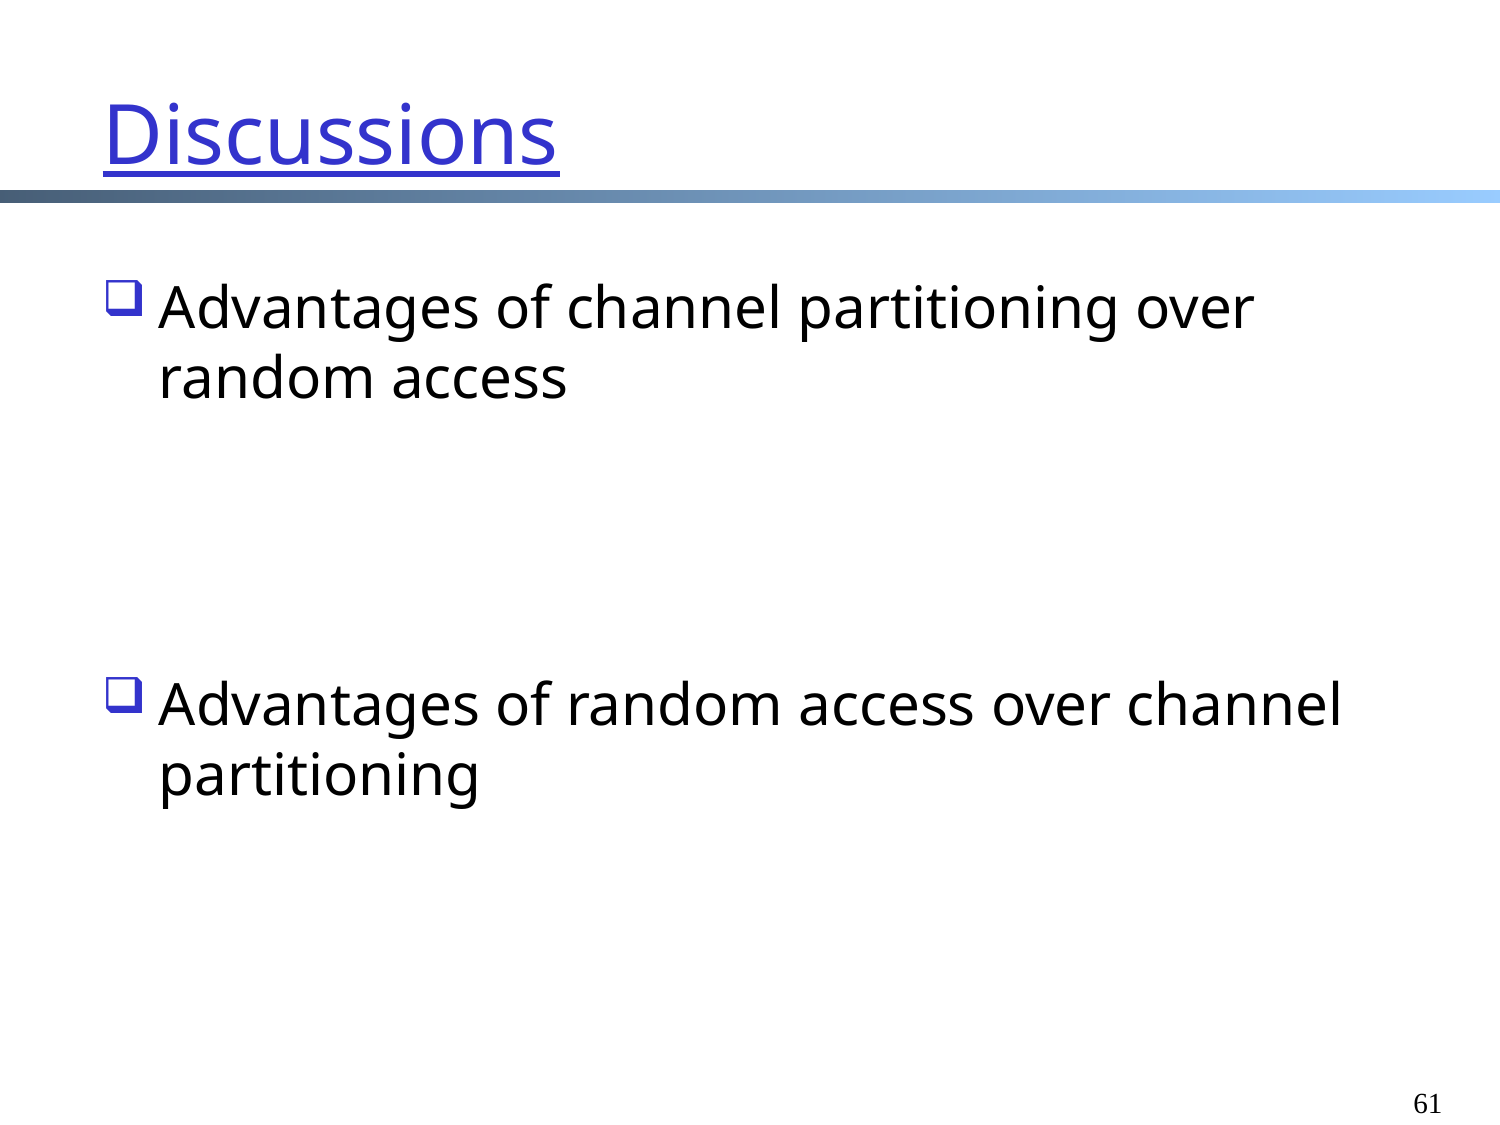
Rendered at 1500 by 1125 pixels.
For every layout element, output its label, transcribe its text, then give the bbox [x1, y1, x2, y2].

list Advantages of channel partitioning over random access Advantages of random access over channel partitioning [87, 262, 1409, 1060]
title Discussions [87, 37, 1404, 225]
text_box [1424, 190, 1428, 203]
slide_number 61 [1387, 1076, 1459, 1125]
